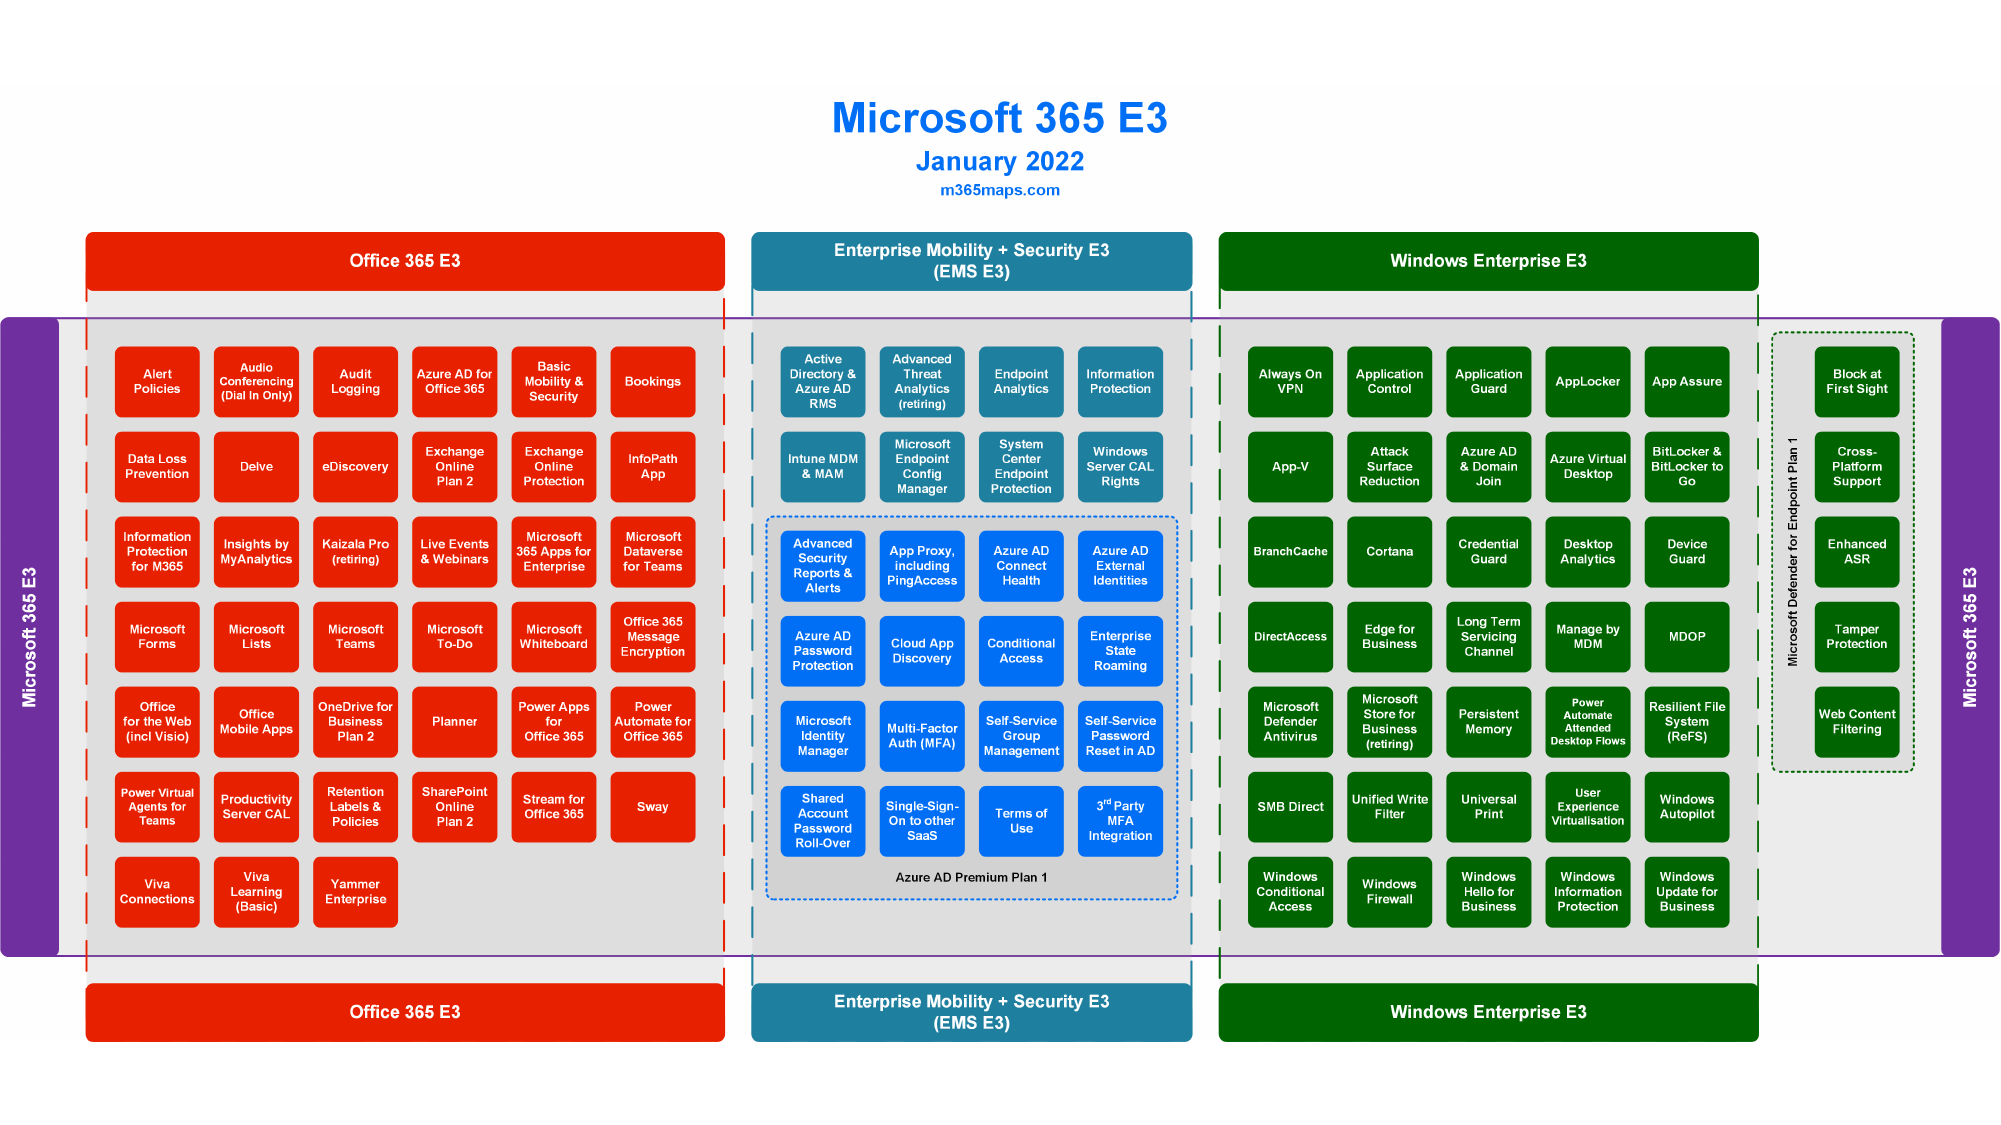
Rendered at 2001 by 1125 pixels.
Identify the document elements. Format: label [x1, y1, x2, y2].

picture [0, 83, 2000, 1042]
